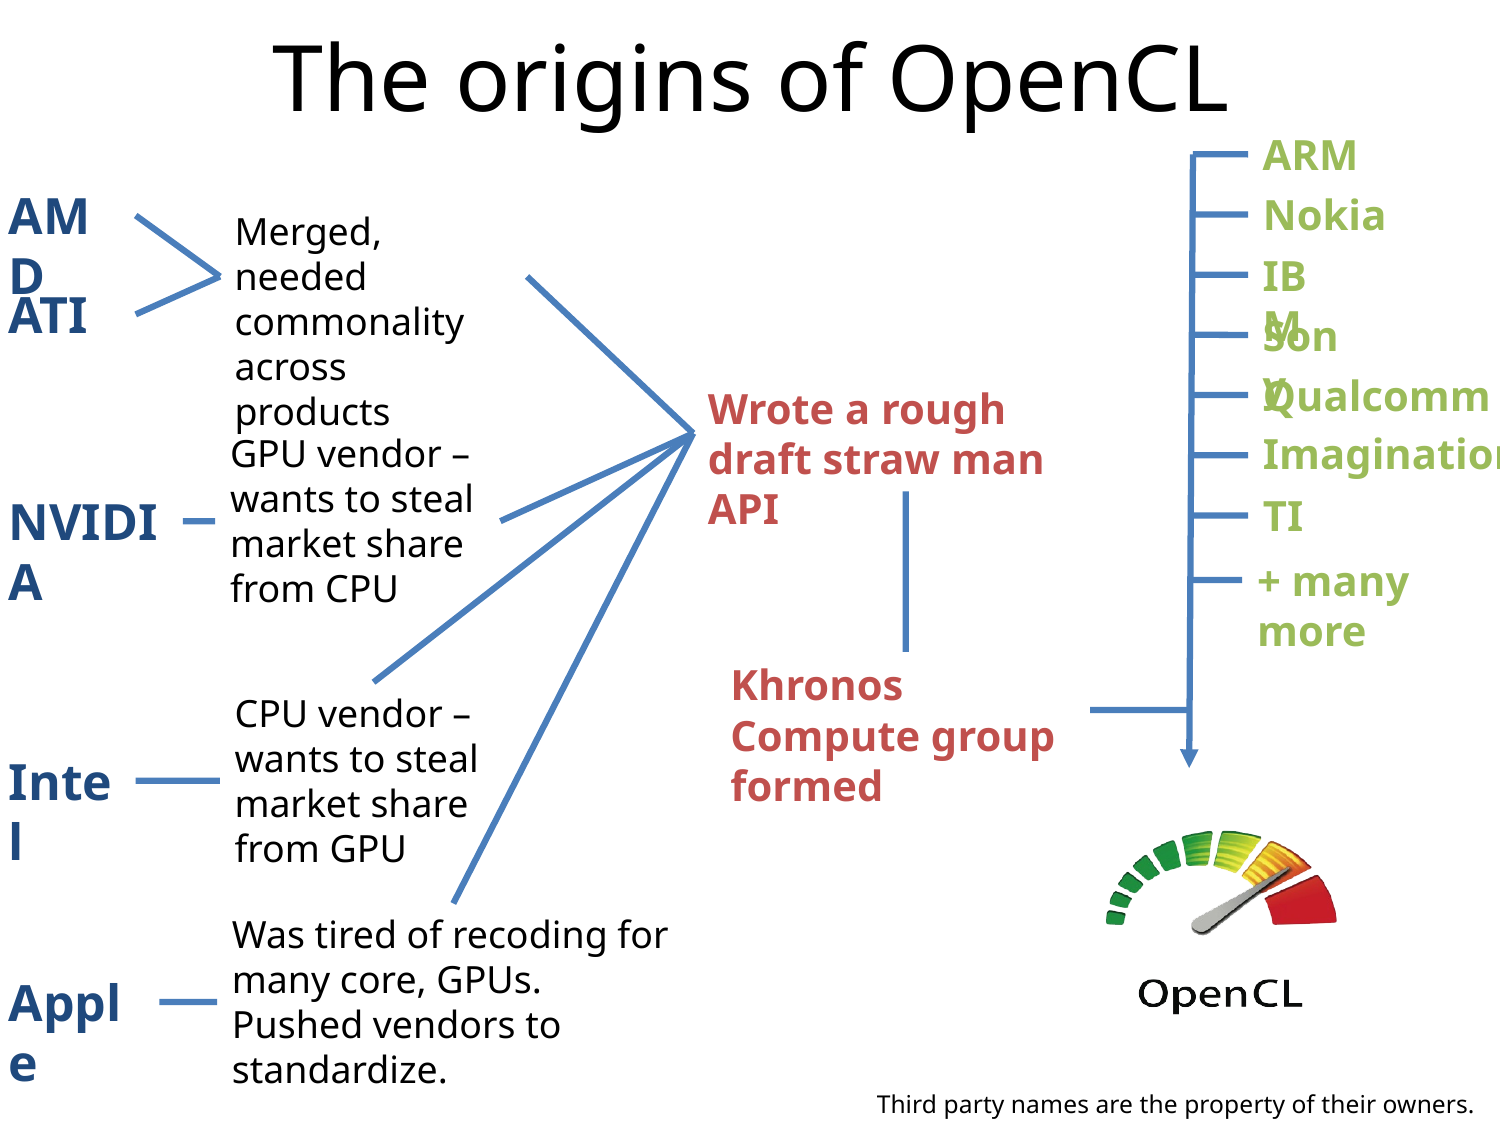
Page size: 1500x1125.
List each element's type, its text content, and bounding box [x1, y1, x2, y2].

text_box [526, 275, 694, 433]
text_box [1189, 156, 1194, 579]
text_box Merged, needed commonality across products [219, 200, 527, 441]
text_box [373, 433, 692, 683]
text_box IBM [1248, 241, 1349, 302]
text_box ARM [1248, 121, 1375, 181]
text_box AMD [0, 177, 136, 276]
text_box CPU vendor – wants to steal market share from GPU [219, 682, 527, 878]
text_box Third party names are the property of their owners. [862, 1081, 1495, 1125]
text_box [1183, 711, 1196, 769]
text_box Sony [1248, 302, 1375, 362]
text_box Was tired of recoding for many core, GPUs. Pushed vendors to standardize. [217, 903, 690, 1099]
text_box TI [1248, 482, 1346, 547]
text_box GPU vendor – wants to steal market share from CPU [215, 422, 501, 663]
text_box Apple [0, 964, 160, 1099]
text_box [1188, 581, 1192, 709]
text_box NVIDIA [0, 483, 183, 618]
text_box Wrote a rough draft straw man API [693, 375, 1119, 540]
text_box The origins of OpenCL [76, 0, 1427, 149]
text_box Nokia [1248, 181, 1405, 297]
text_box Qualcomm [1248, 362, 1500, 420]
text_box Imagination [1248, 420, 1500, 536]
text_box [135, 275, 221, 316]
text_box [452, 432, 694, 904]
text_box Khronos Compute group formed [715, 651, 1097, 817]
text_box [500, 433, 691, 522]
text_box [135, 214, 221, 276]
text_box ATI [0, 276, 136, 352]
text_box + many more [1242, 547, 1477, 663]
picture [1078, 818, 1363, 1015]
text_box Intel [0, 742, 136, 878]
